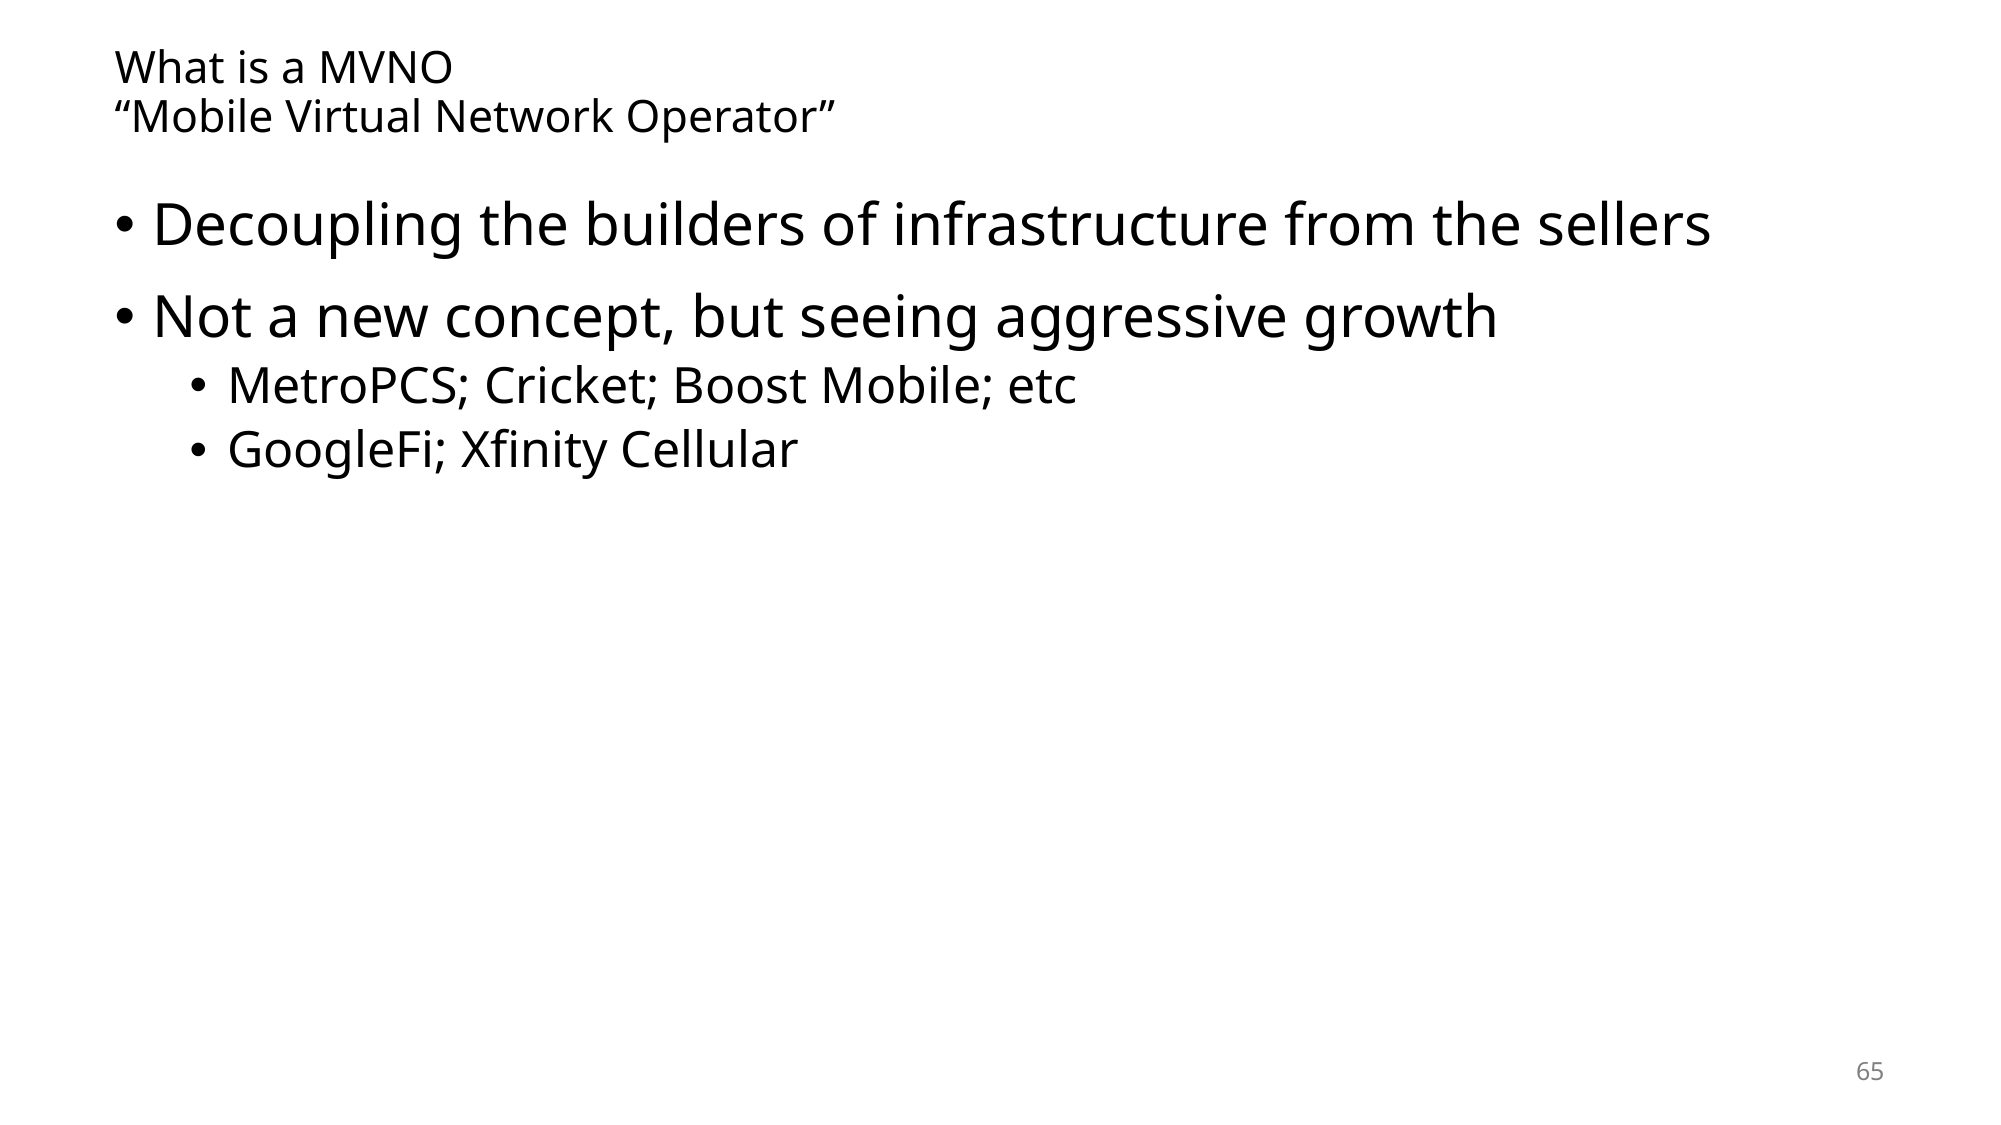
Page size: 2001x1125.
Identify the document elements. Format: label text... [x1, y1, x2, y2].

list Decoupling the builders of infrastructure from the sellers Not a new concept, but seeing aggressive growth MetroPCS; Cricket; Boost Mobile; etc GoogleFi; Xfinity Cellular [99, 187, 1900, 1013]
title What is a MVNO “Mobile Virtual Network Operator” [99, 37, 1900, 150]
slide_number 65 [1749, 1042, 1900, 1103]
